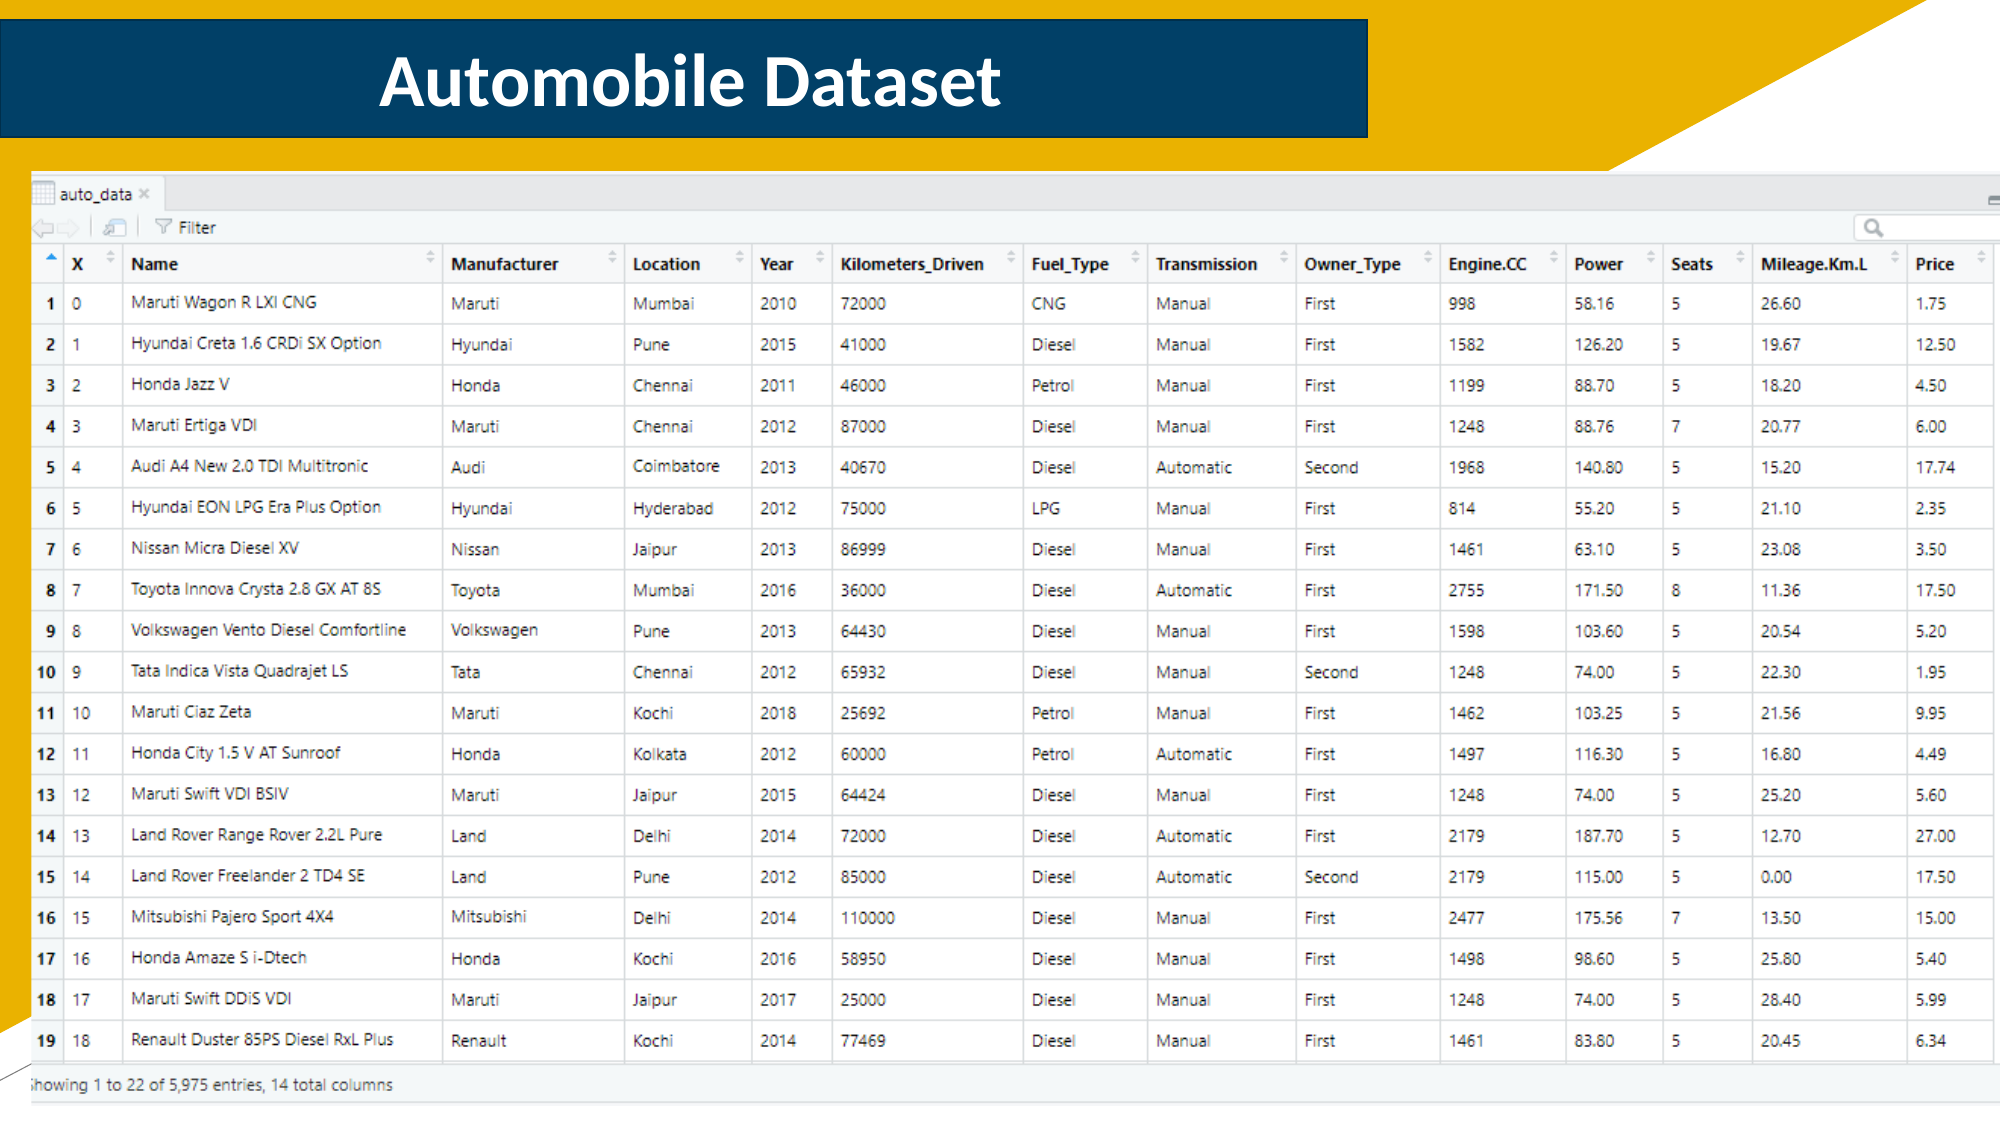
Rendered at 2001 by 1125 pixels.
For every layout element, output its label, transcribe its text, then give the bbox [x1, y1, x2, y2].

picture [31, 171, 2000, 1106]
title Automobile Dataset [0, 19, 1368, 138]
